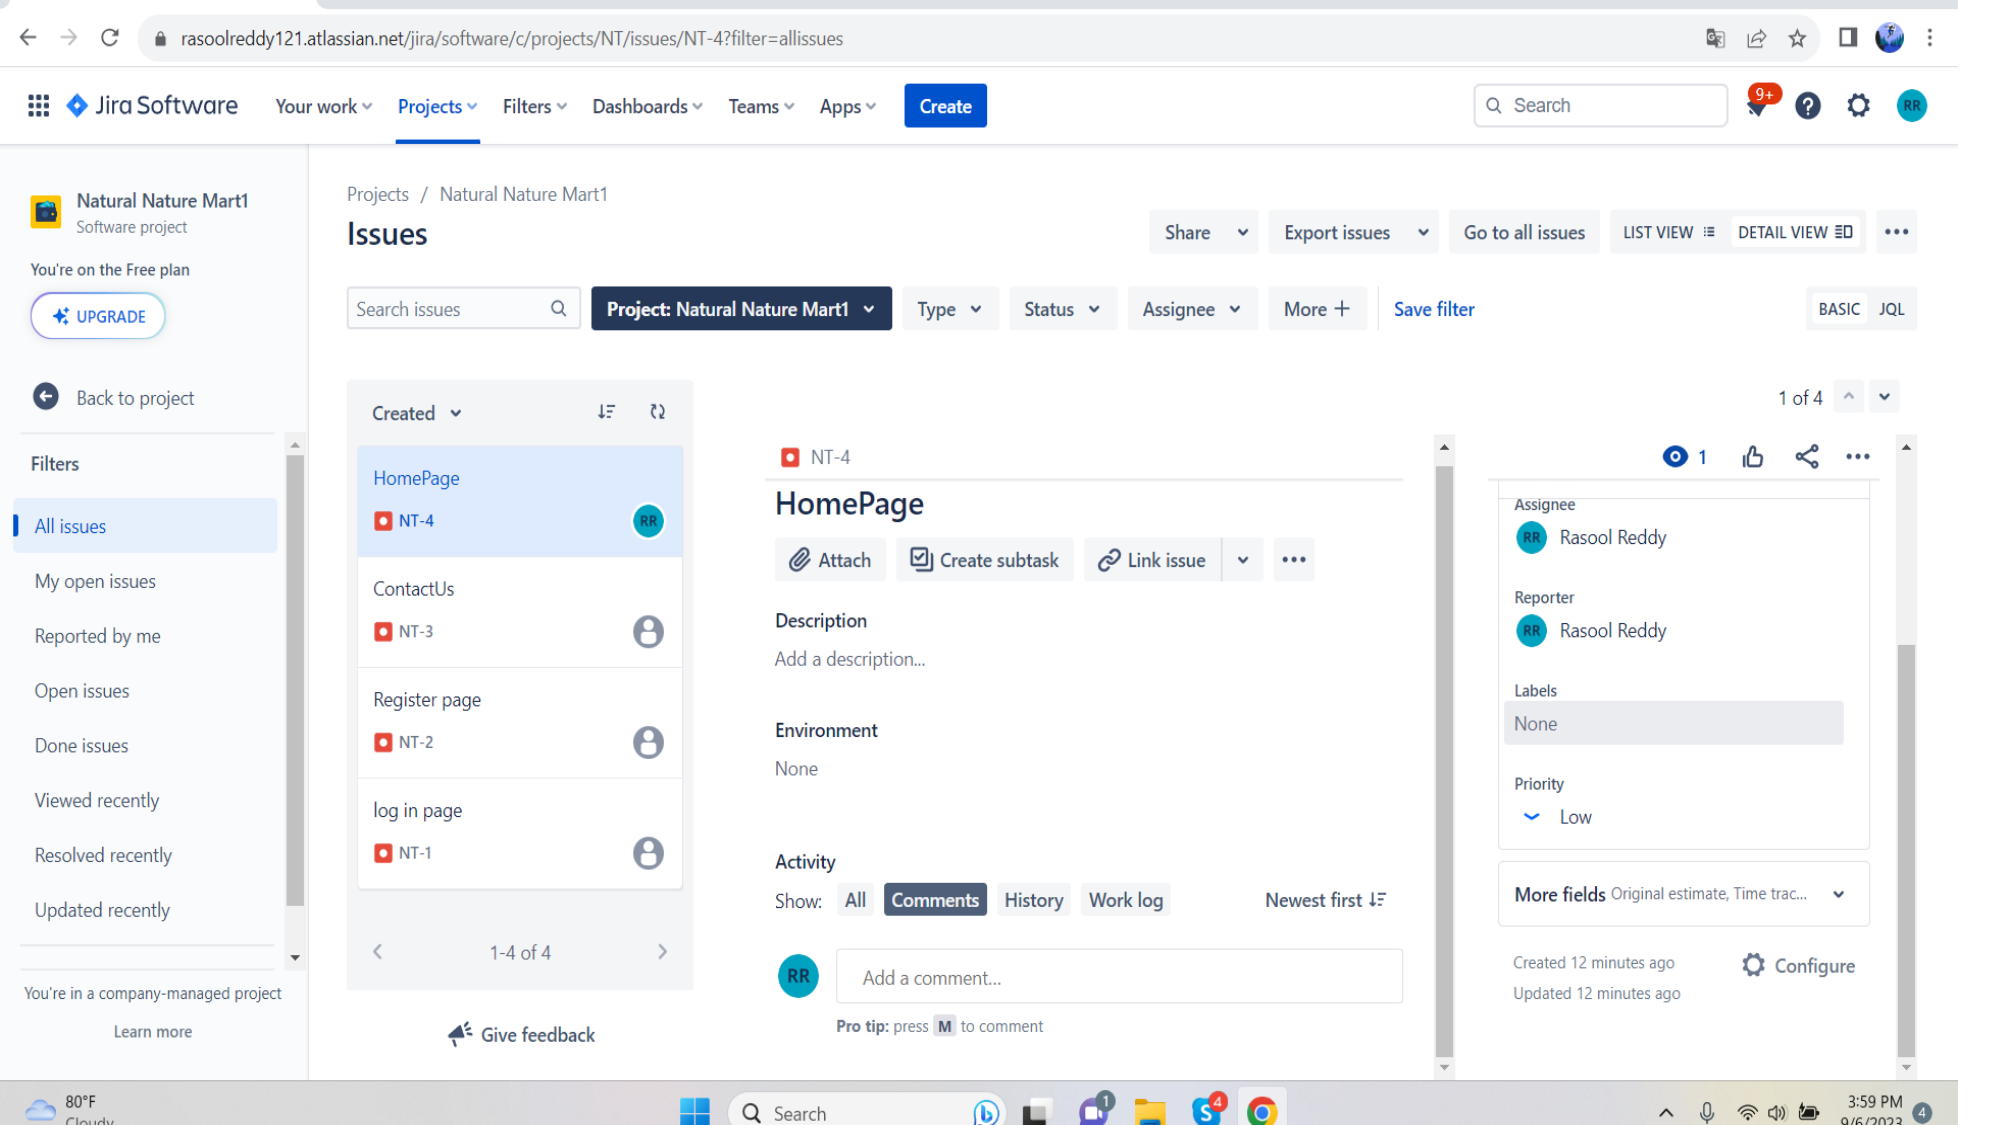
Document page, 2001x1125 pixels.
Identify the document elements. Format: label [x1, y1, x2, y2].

list [0, 0, 1958, 1125]
